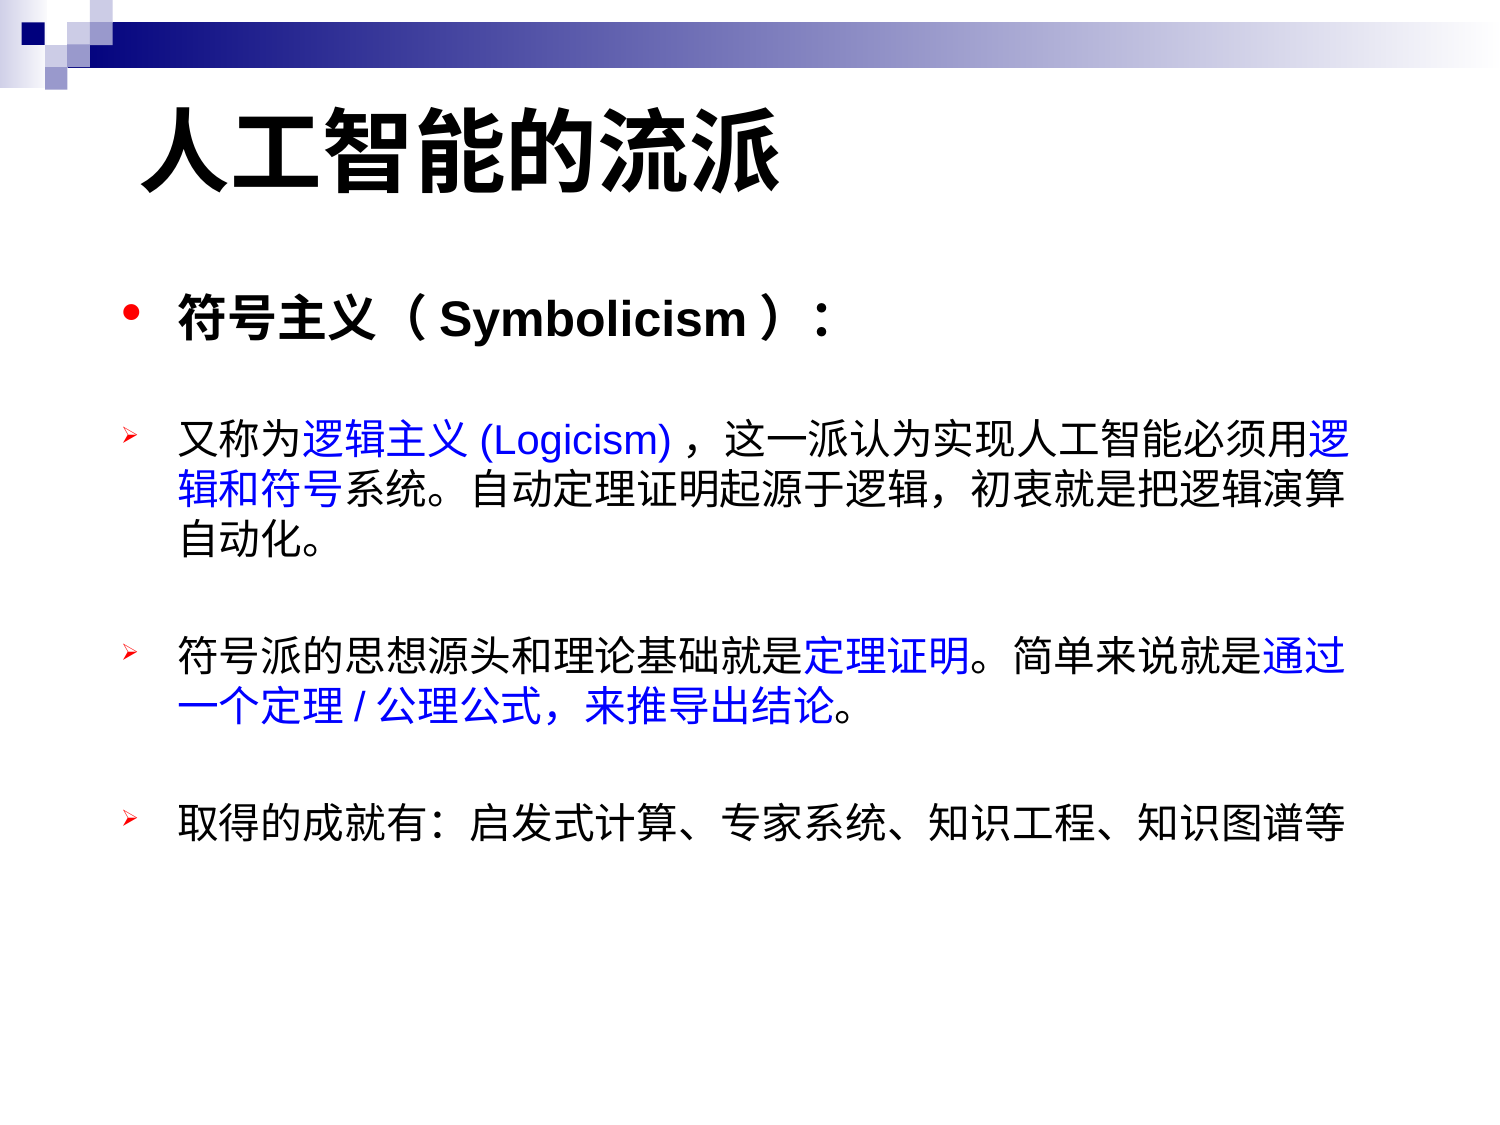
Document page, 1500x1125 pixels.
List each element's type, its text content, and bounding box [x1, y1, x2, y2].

text_box 符号主义（Symbolicism）： 又称为逻辑主义(Logicism)，这一派认为实现人工智能必须用逻辑和符号系统。自动定理证明起源于逻辑，初衷就是把逻辑演算自动化。 符号派的思想源头和理论基础就是定理证明。简单来说就是通过一个定理/公理公式，来推导出结论。 取得的成就有：启发式计算、专家系统、知识工程、知识图谱等 [106, 278, 1394, 1035]
title 人工智能的流派 [123, 36, 1475, 262]
